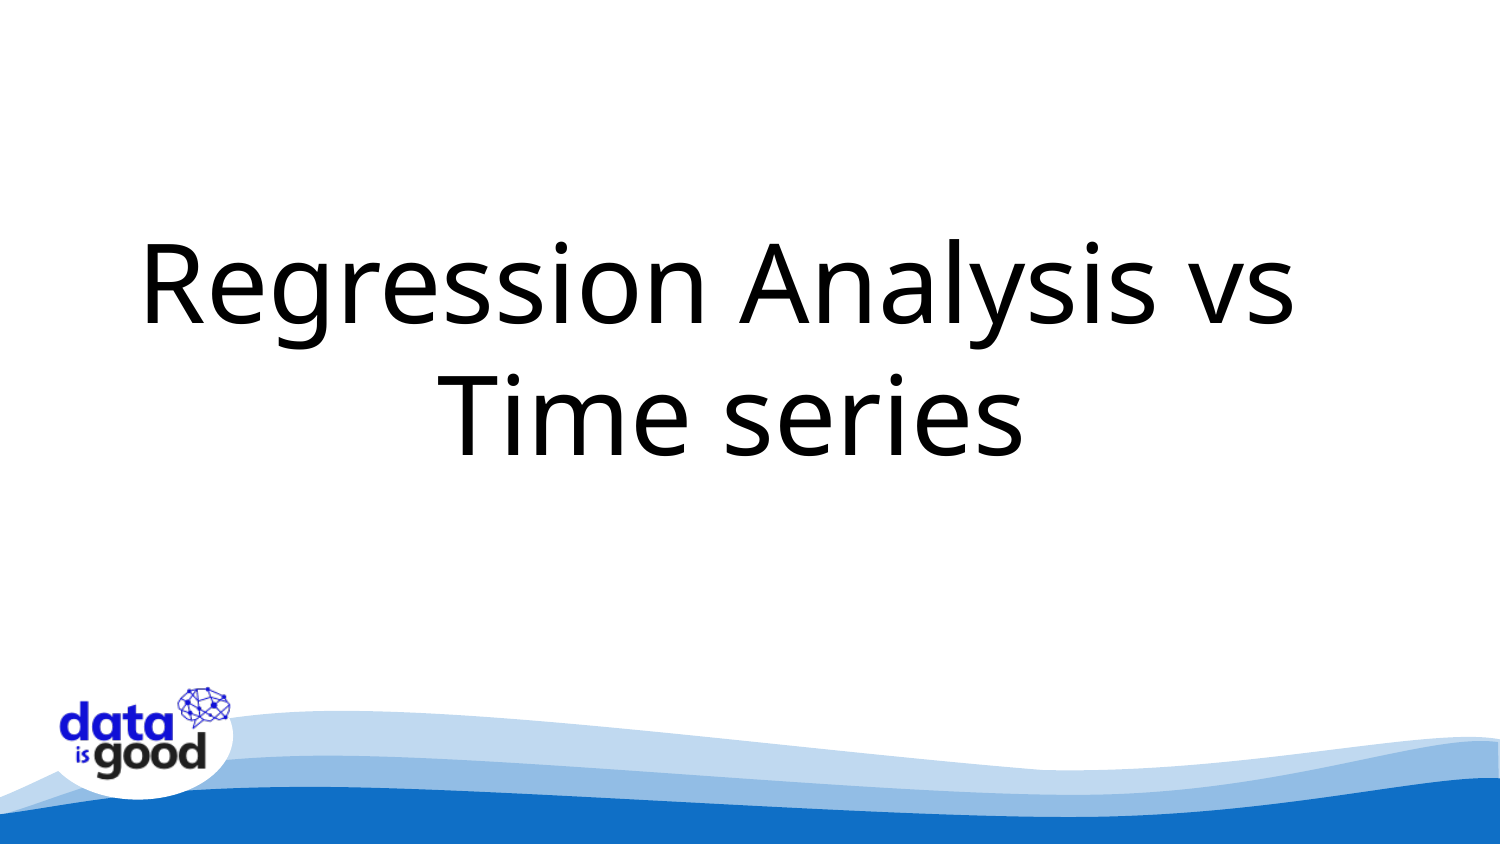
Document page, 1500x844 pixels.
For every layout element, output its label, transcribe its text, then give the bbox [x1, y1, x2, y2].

picture [58, 685, 231, 804]
title Regression Analysis vs Time series [71, 172, 1393, 519]
